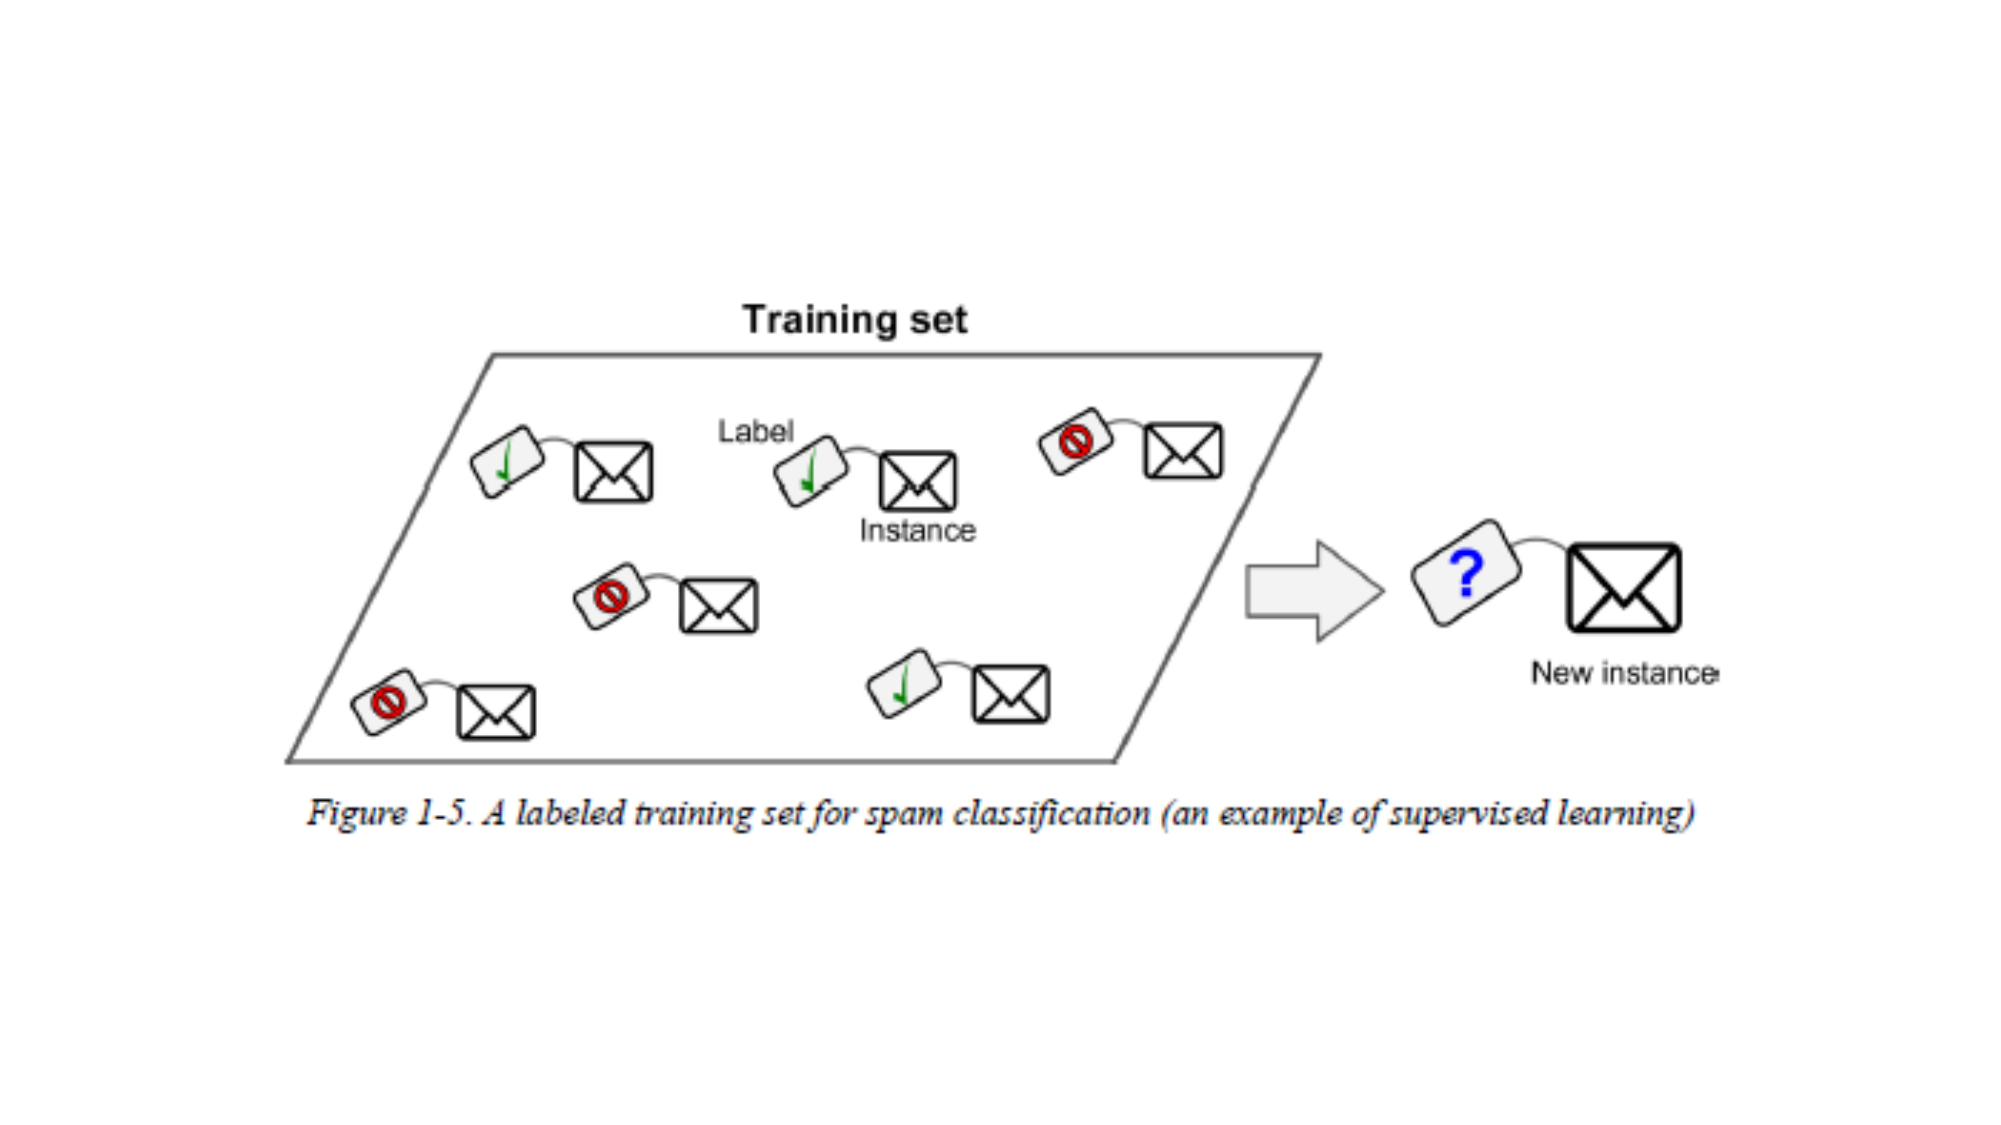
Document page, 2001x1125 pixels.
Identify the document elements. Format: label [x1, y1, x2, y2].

picture [254, 288, 1746, 837]
